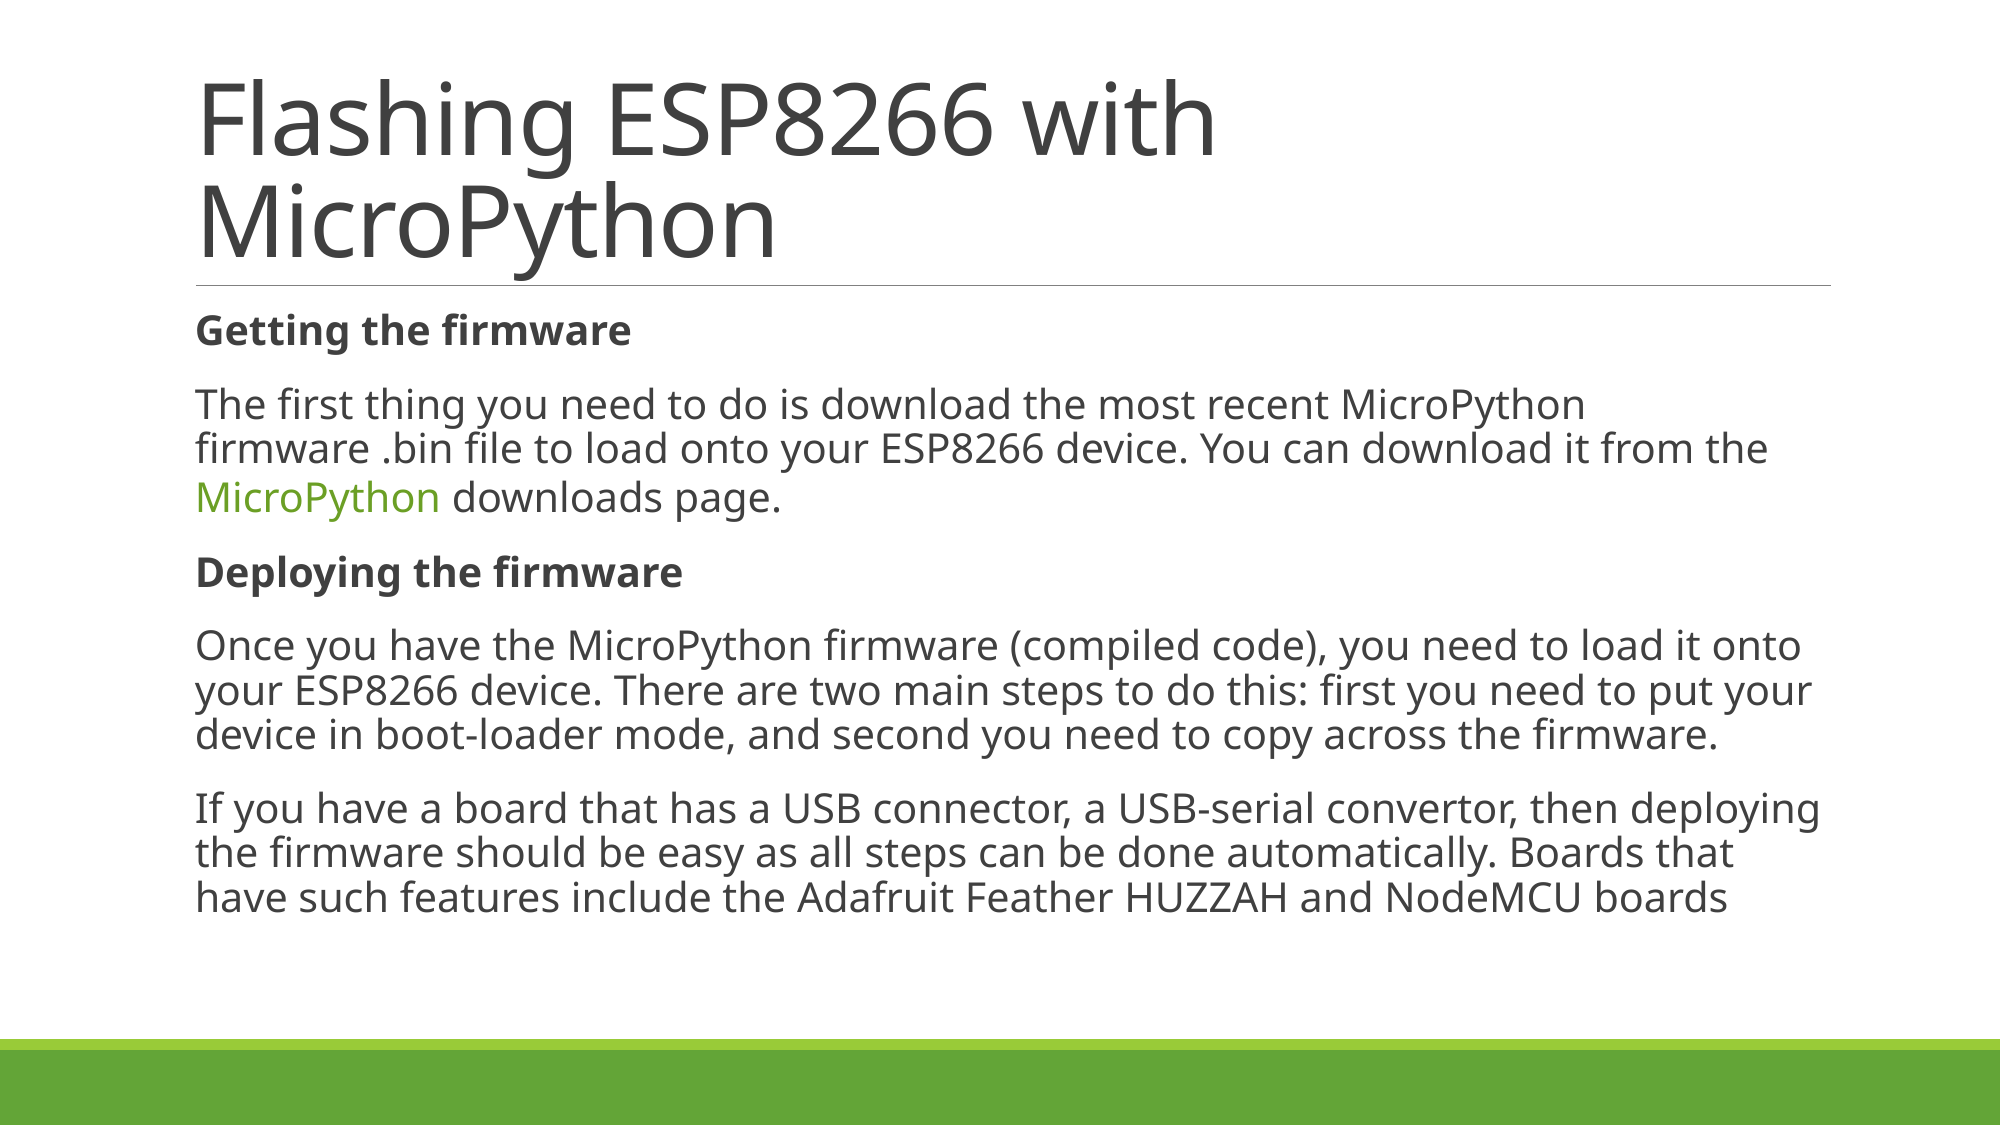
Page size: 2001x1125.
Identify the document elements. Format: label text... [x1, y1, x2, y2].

title Flashing ESP8266 with MicroPython [180, 47, 1830, 285]
list Getting the firmware The first thing you need to do is download the most recent MicroPython firmware .bin file to load onto your ESP8266 device. You can download it from the MicroPython downloads page. Deploying the firmware Once you have the MicroPython firmware (compiled code), you need to load it onto your ESP8266 device. There are two main steps to do this: first you need to put your device in boot-loader mode, and second you need to copy across the firmware. If you have a board that has a USB connector, a USB-serial convertor, then deploying the firmware should be easy as all steps can be done automatically. Boards that have such features include the Adafruit Feather HUZZAH and NodeMCU boards [180, 302, 1830, 963]
